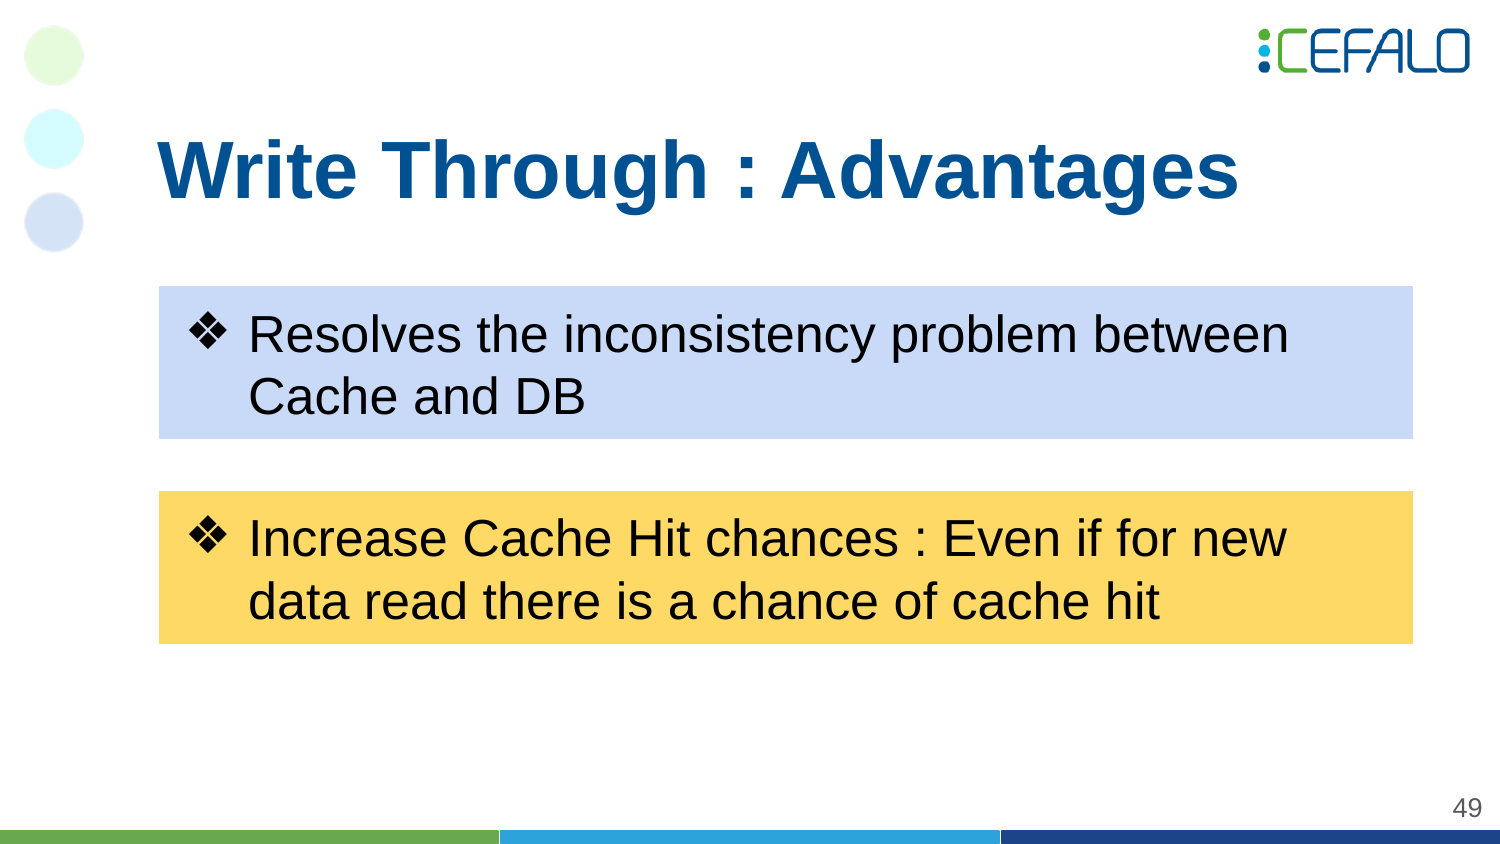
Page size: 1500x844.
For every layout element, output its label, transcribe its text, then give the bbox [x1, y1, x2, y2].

text_box Resolves the inconsistency problem between Cache and DB [158, 285, 1415, 440]
slide_number ‹#› [1403, 779, 1494, 844]
picture [1258, 28, 1470, 73]
text_box Increase Cache Hit chances : Even if for new data read there is a chance of cache hit [158, 489, 1415, 645]
text_box Write Through : Advantages [145, 106, 1447, 226]
